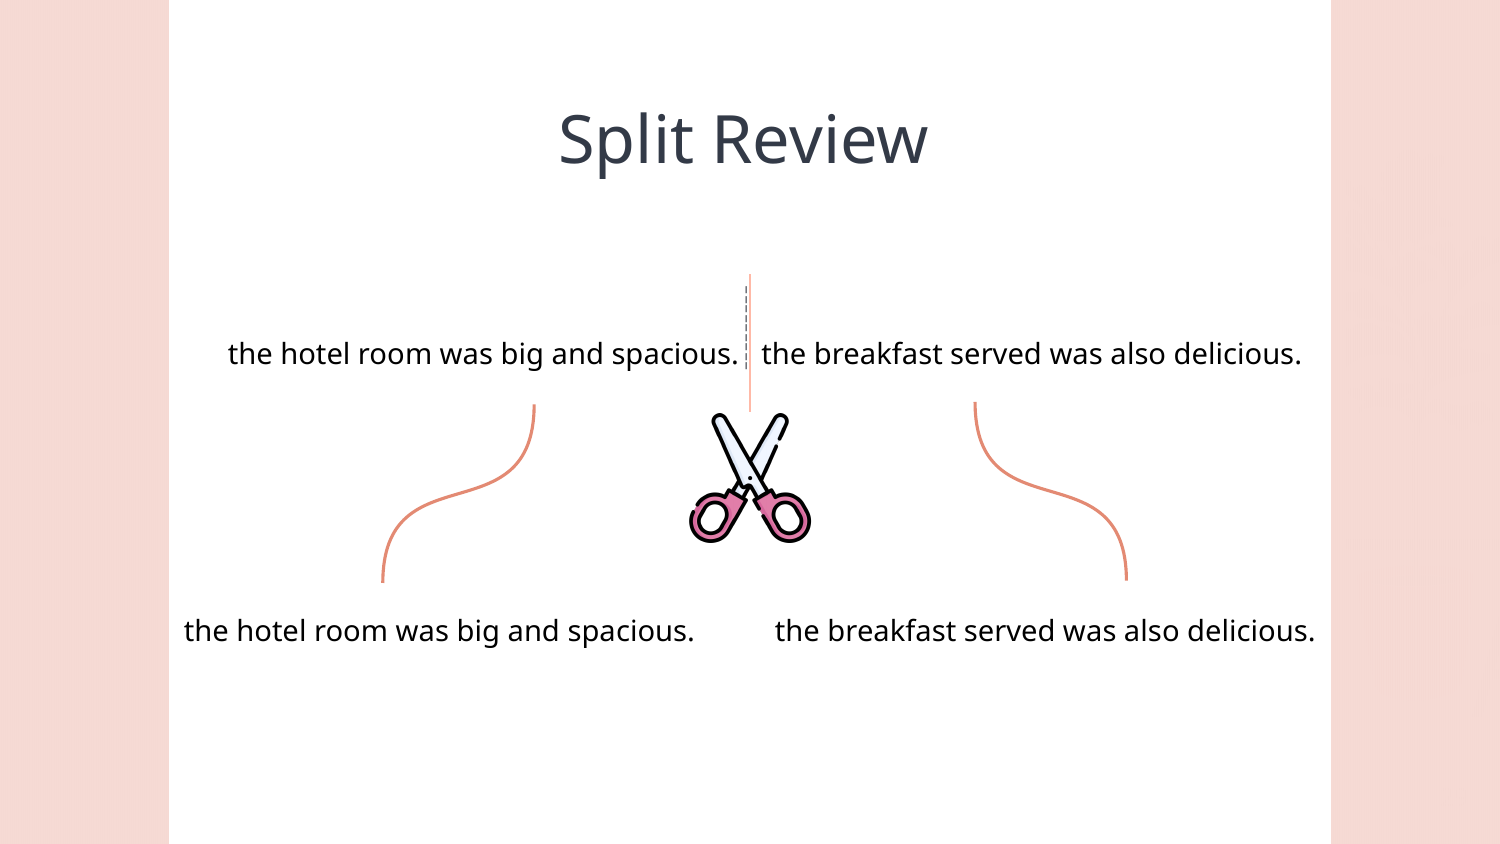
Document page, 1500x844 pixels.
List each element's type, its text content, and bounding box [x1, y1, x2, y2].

text_box --------- [717, 270, 783, 411]
text_box [747, 273, 752, 411]
text_box the hotel room was big and spacious. the breakfast served was also delicious. [783, 320, 1325, 385]
text_box the hotel room was big and spacious. [174, 596, 712, 662]
text_box the breakfast served was also delicious. [759, 596, 1325, 662]
text_box [174, 385, 1325, 844]
picture [0, 0, 170, 844]
picture [1330, 0, 1500, 844]
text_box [961, 415, 1141, 568]
text_box the hotel room was big and spacious. the breakfast served was also delicious. [174, 320, 717, 385]
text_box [368, 417, 549, 570]
text_box [171, 0, 1328, 320]
picture [685, 413, 815, 543]
title Split Review [370, 102, 1118, 183]
